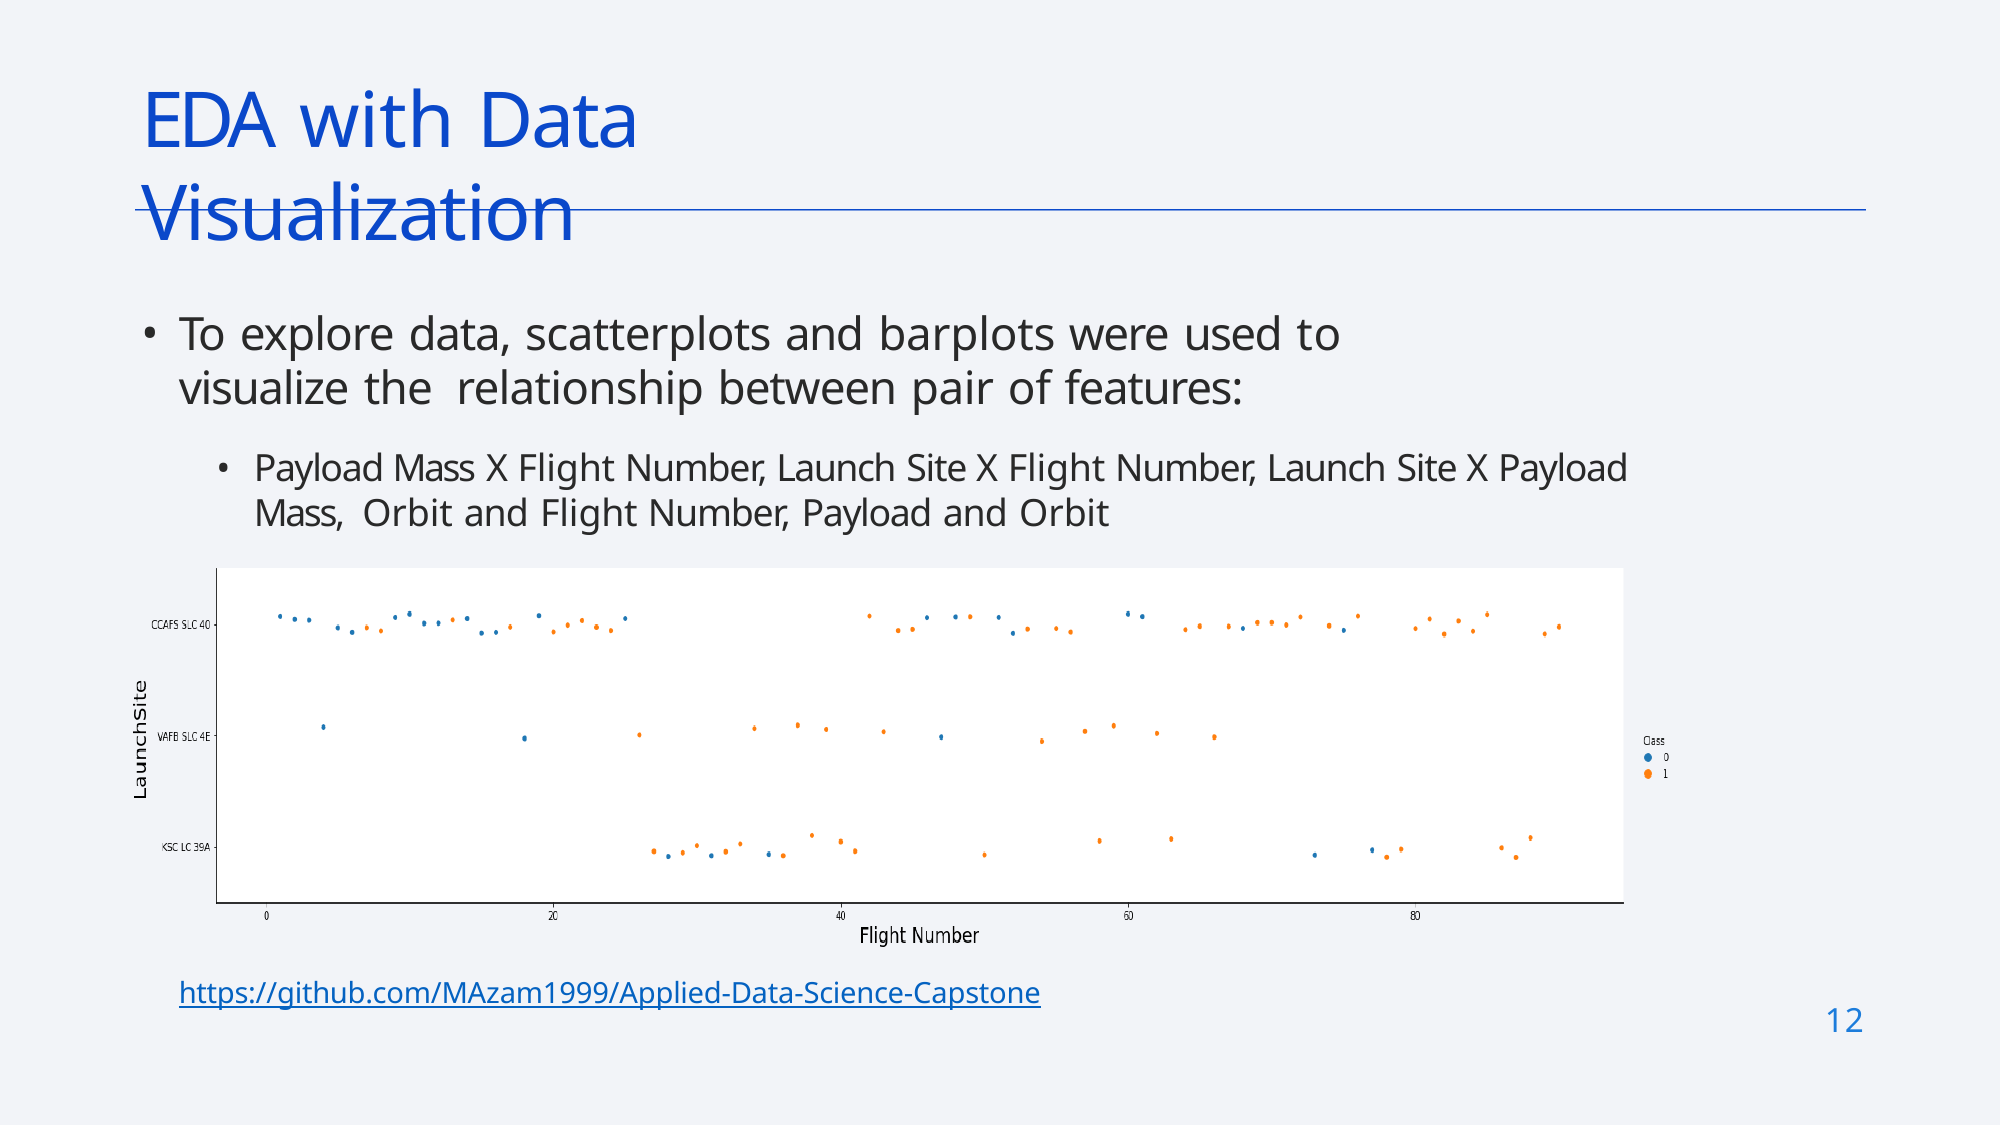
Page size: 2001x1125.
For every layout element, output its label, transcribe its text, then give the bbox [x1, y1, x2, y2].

text_box https://github.com/MAzam1999/Applied-Data-Science-Capstone [139, 972, 1046, 1010]
text_box To explore data, scatterplots and barplots were used to visualize the relationship between pair of features: Payload Mass X Flight Number, Launch Site X Flight Number, Launch Site X Payload Mass, Orbit and Flight Number, Payload and Orbit [139, 302, 1698, 535]
title EDA with Data Visualization [139, 68, 1063, 259]
text_box 12 [1822, 997, 1867, 1040]
picture [0, 0, 2000, 1125]
